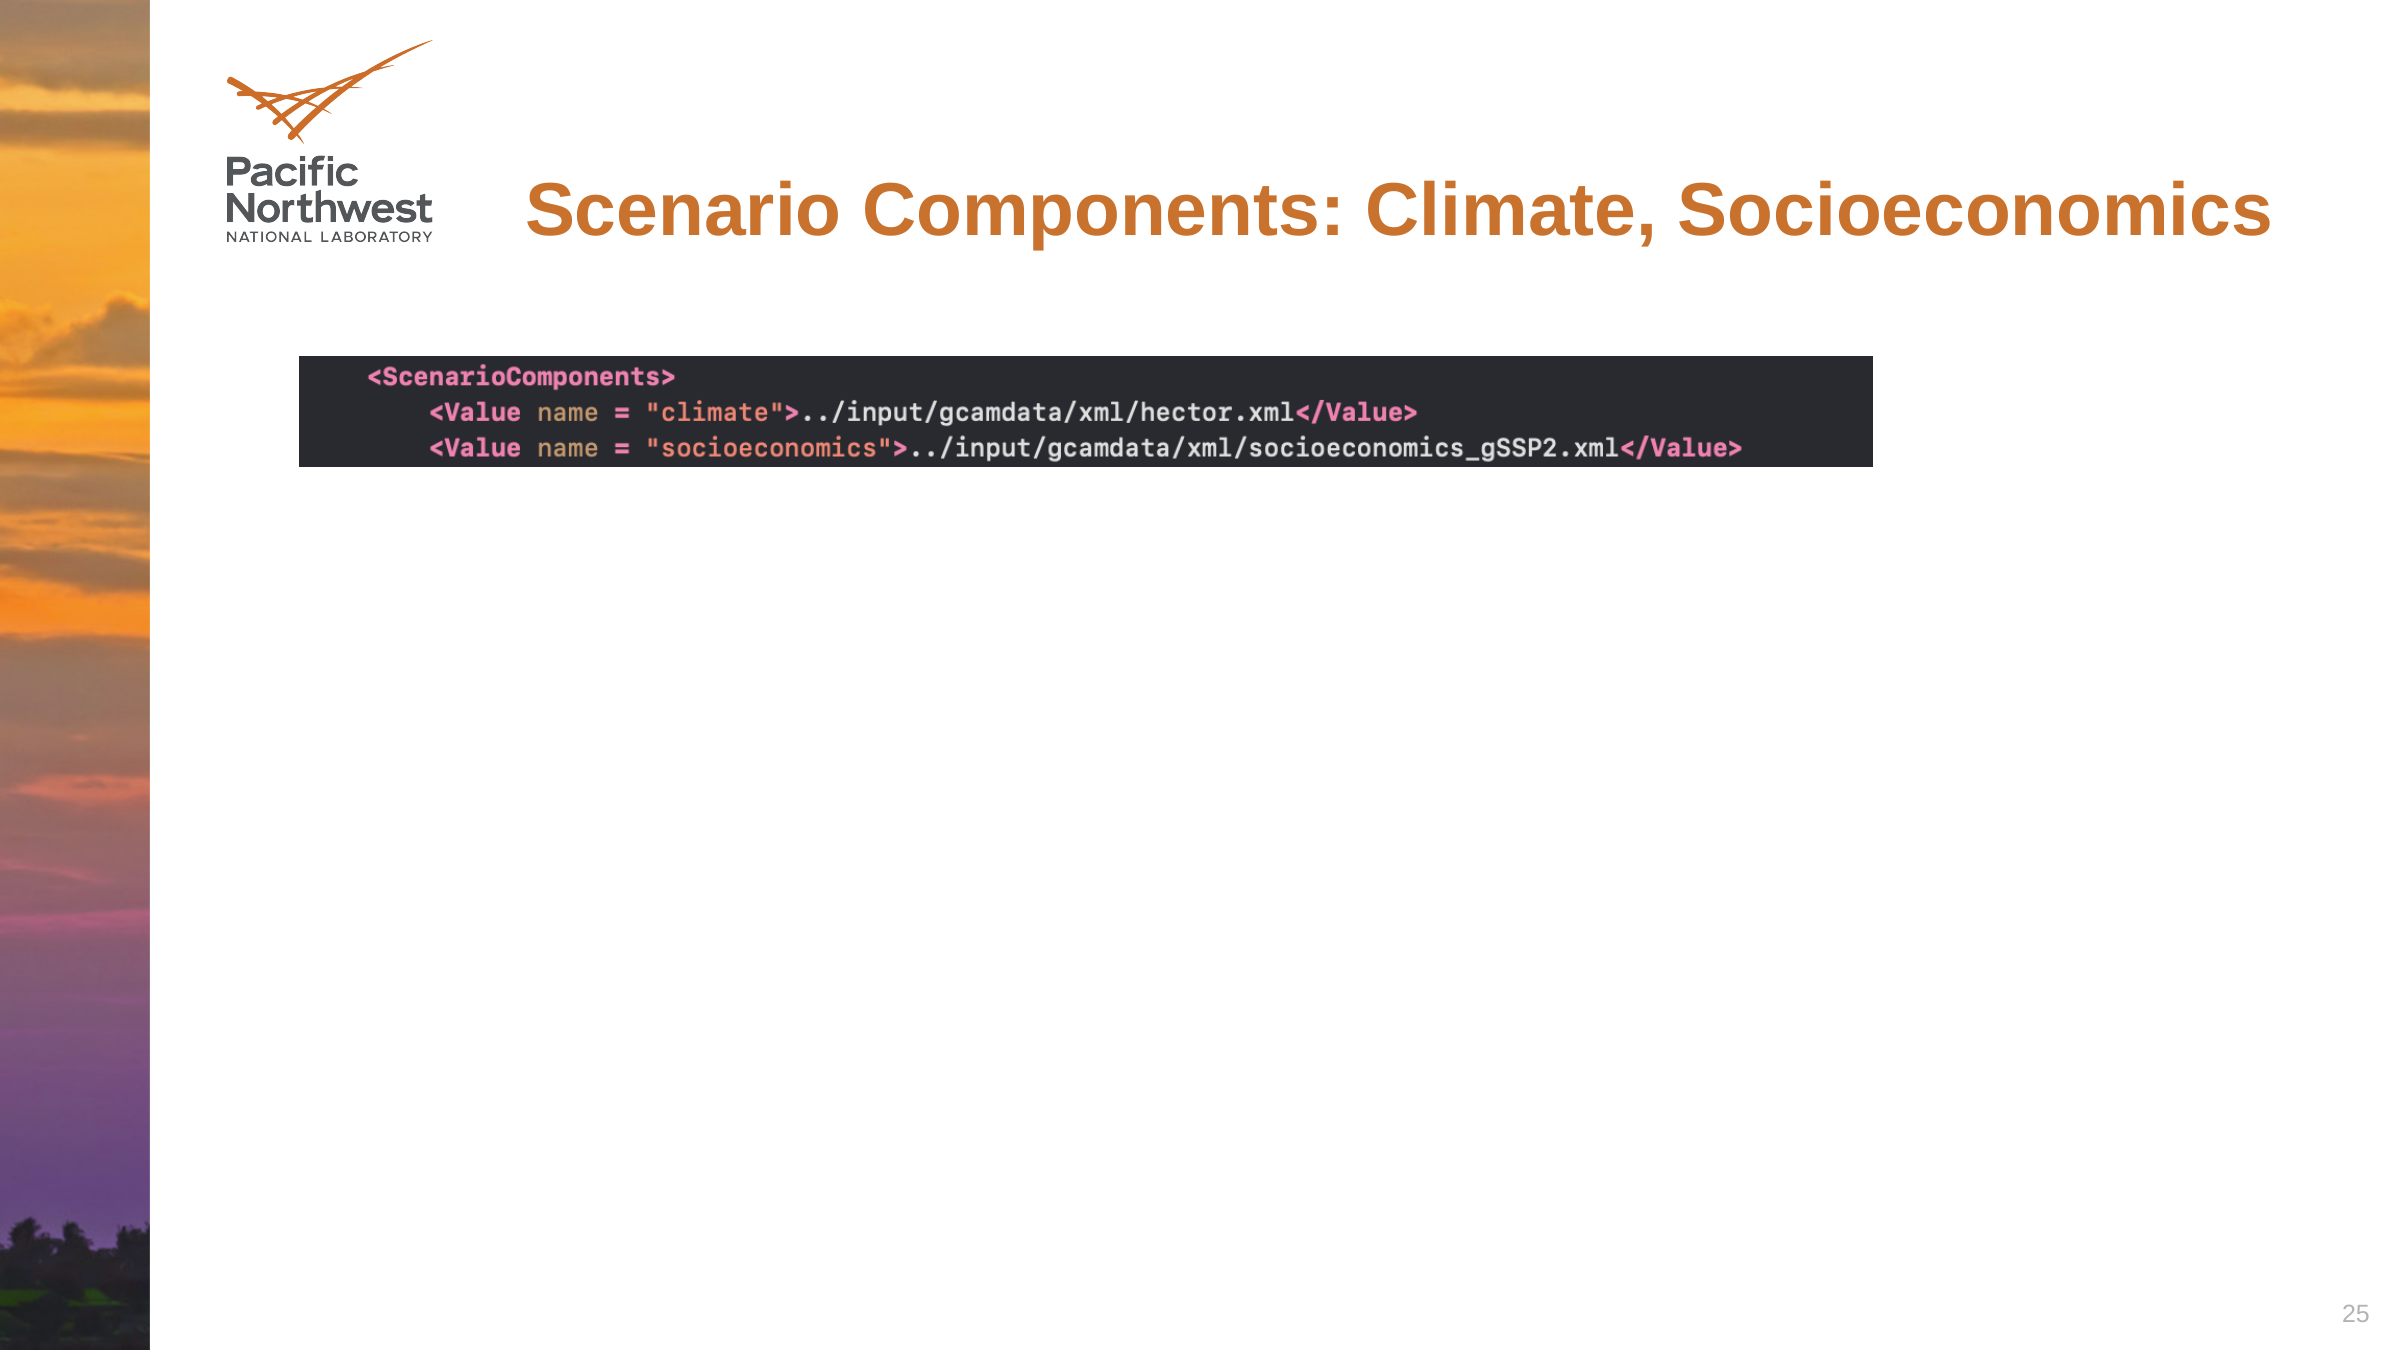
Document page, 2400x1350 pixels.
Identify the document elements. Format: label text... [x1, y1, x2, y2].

picture [0, 0, 149, 1350]
title Scenario Components: Climate, Socioeconomics [525, 44, 2325, 260]
picture [225, 38, 435, 244]
slide_number 25 [2295, 1275, 2370, 1350]
picture [299, 356, 1873, 467]
